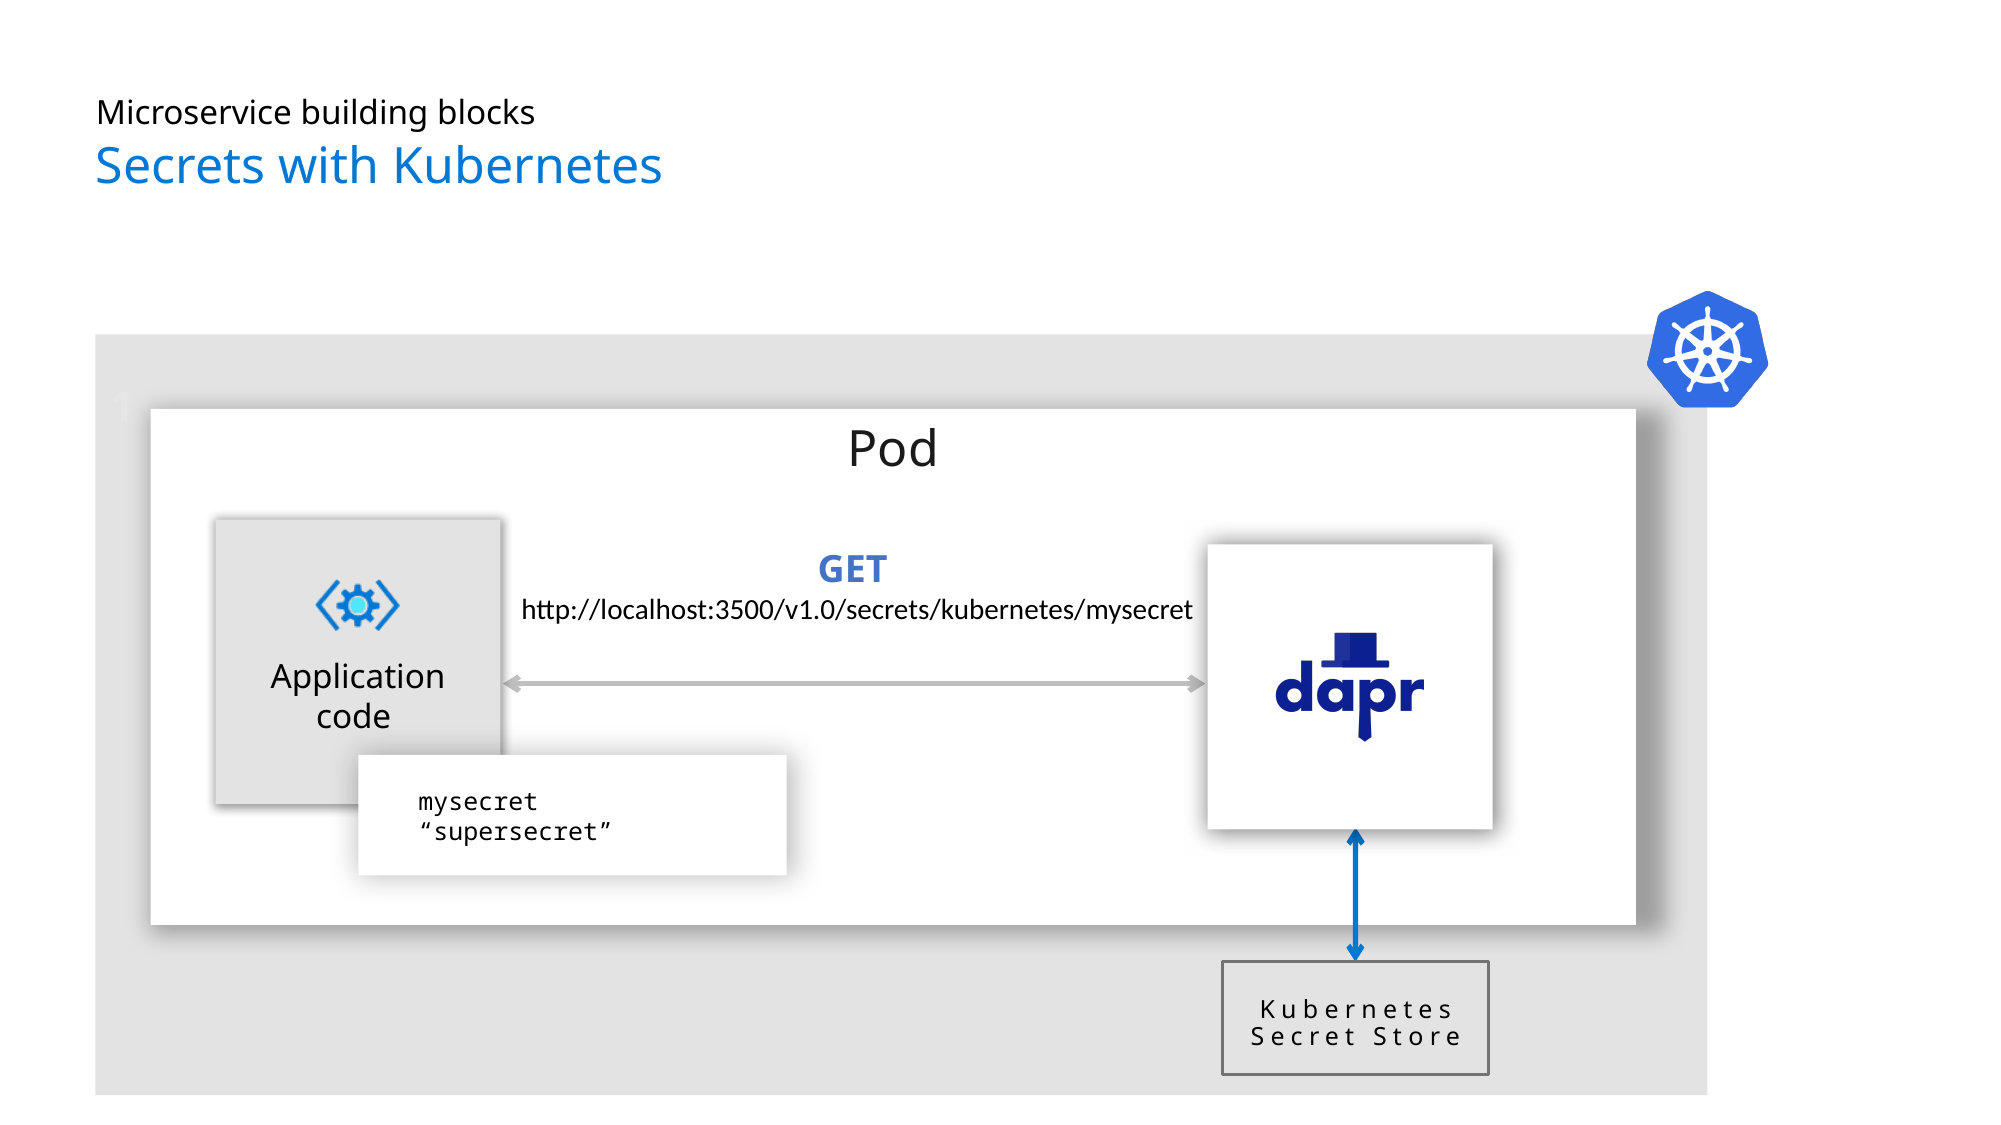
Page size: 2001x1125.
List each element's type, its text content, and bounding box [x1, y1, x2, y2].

text_box 1 [95, 334, 1708, 1096]
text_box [215, 519, 501, 805]
text_box GET http://localhost:3500/v1.0/secrets/kubernetes/mysecret [511, 537, 1197, 633]
text_box Kubernetes Secret Store [1222, 961, 1489, 1076]
text_box Secrets with Kubernetes [95, 140, 1024, 195]
text_box Microservice building blocks [95, 96, 870, 133]
picture [1643, 285, 1772, 414]
text_box mysecret “supersecret” [358, 754, 787, 876]
text_box Pod [150, 408, 1637, 926]
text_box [1207, 544, 1493, 830]
